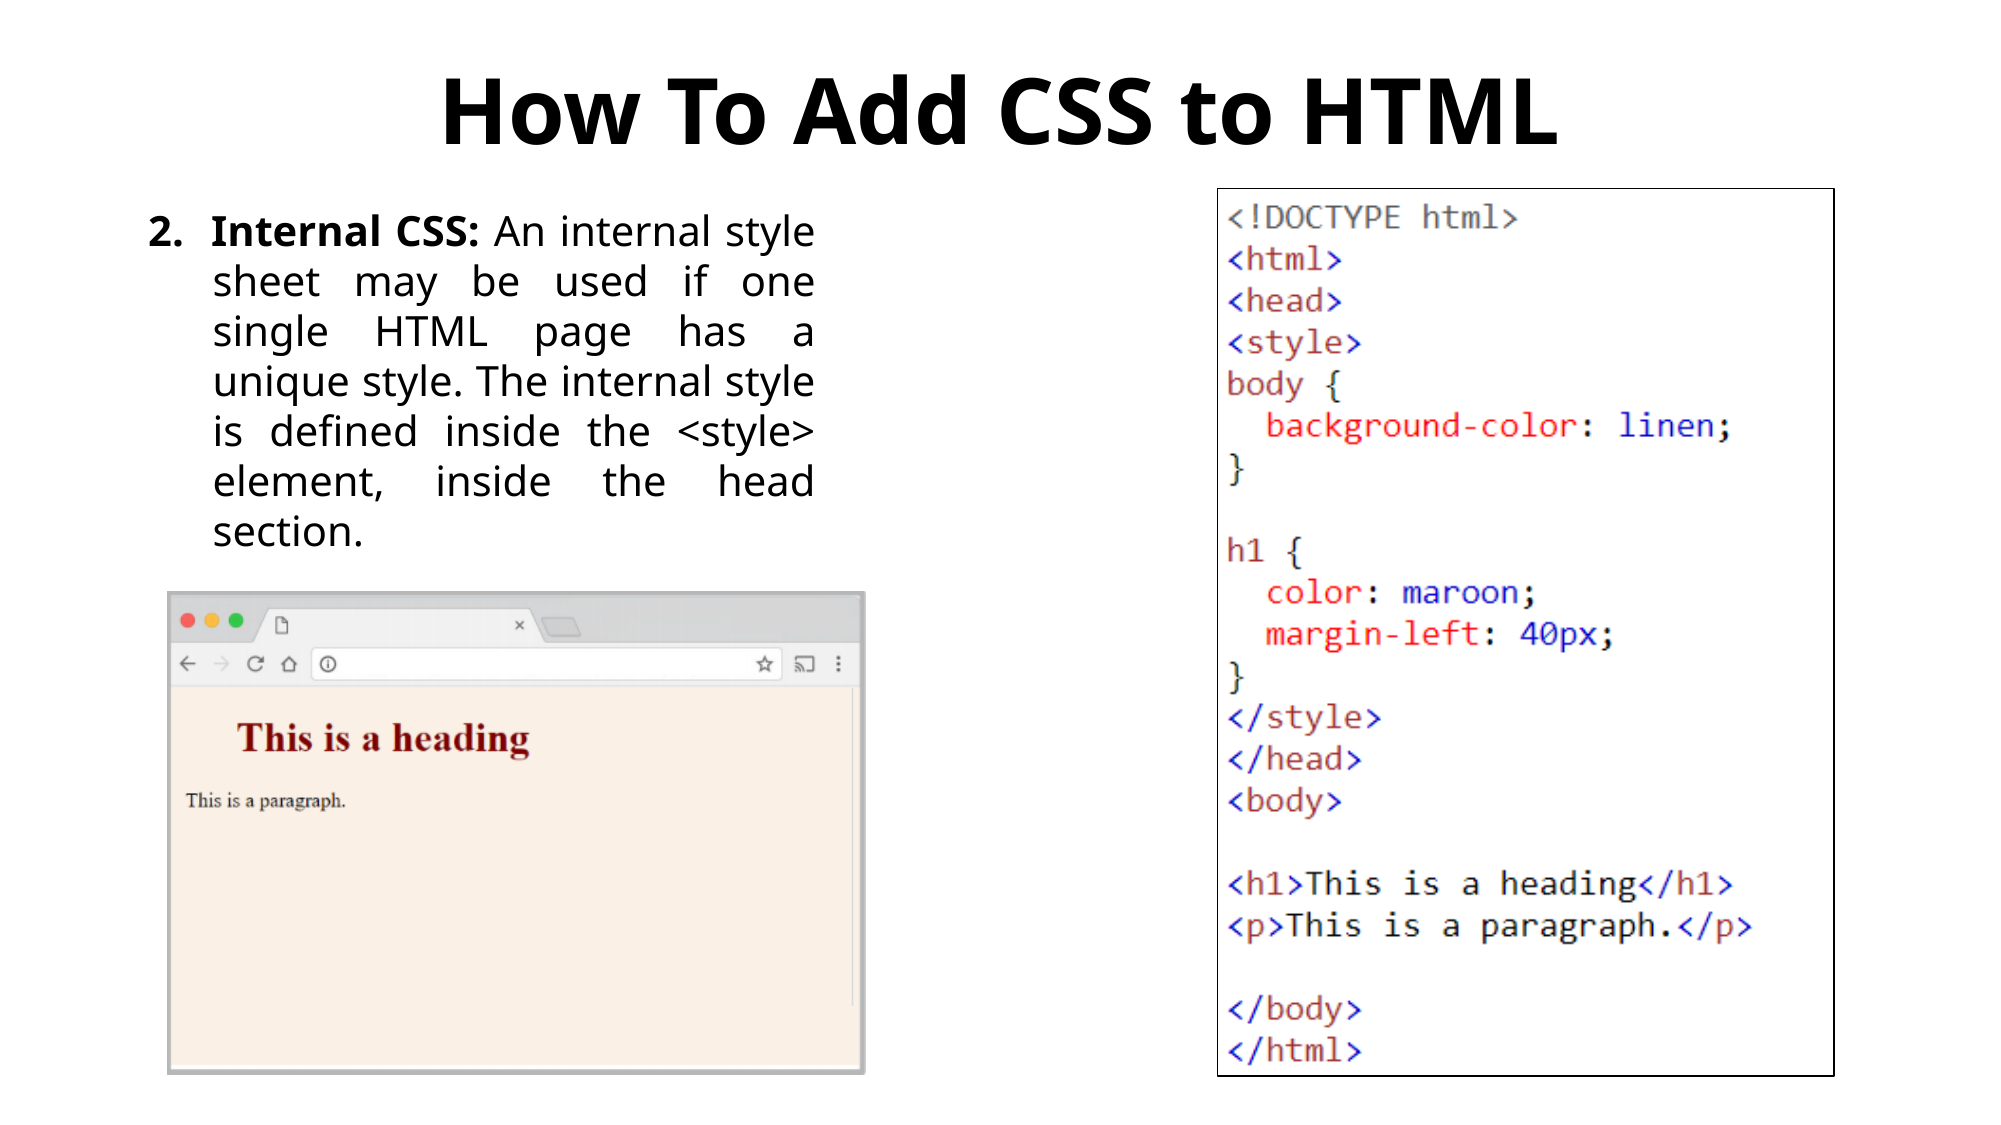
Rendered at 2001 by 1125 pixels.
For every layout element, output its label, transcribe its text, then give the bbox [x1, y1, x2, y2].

text_box 2. Internal CSS: An internal style sheet may be used if one single HTML page has a unique style. The internal style is defined inside the <style> element, inside the head section. [133, 197, 831, 563]
picture [167, 590, 866, 1076]
text_box How To Add CSS to HTML [397, 45, 1602, 171]
picture [1217, 188, 1834, 1076]
